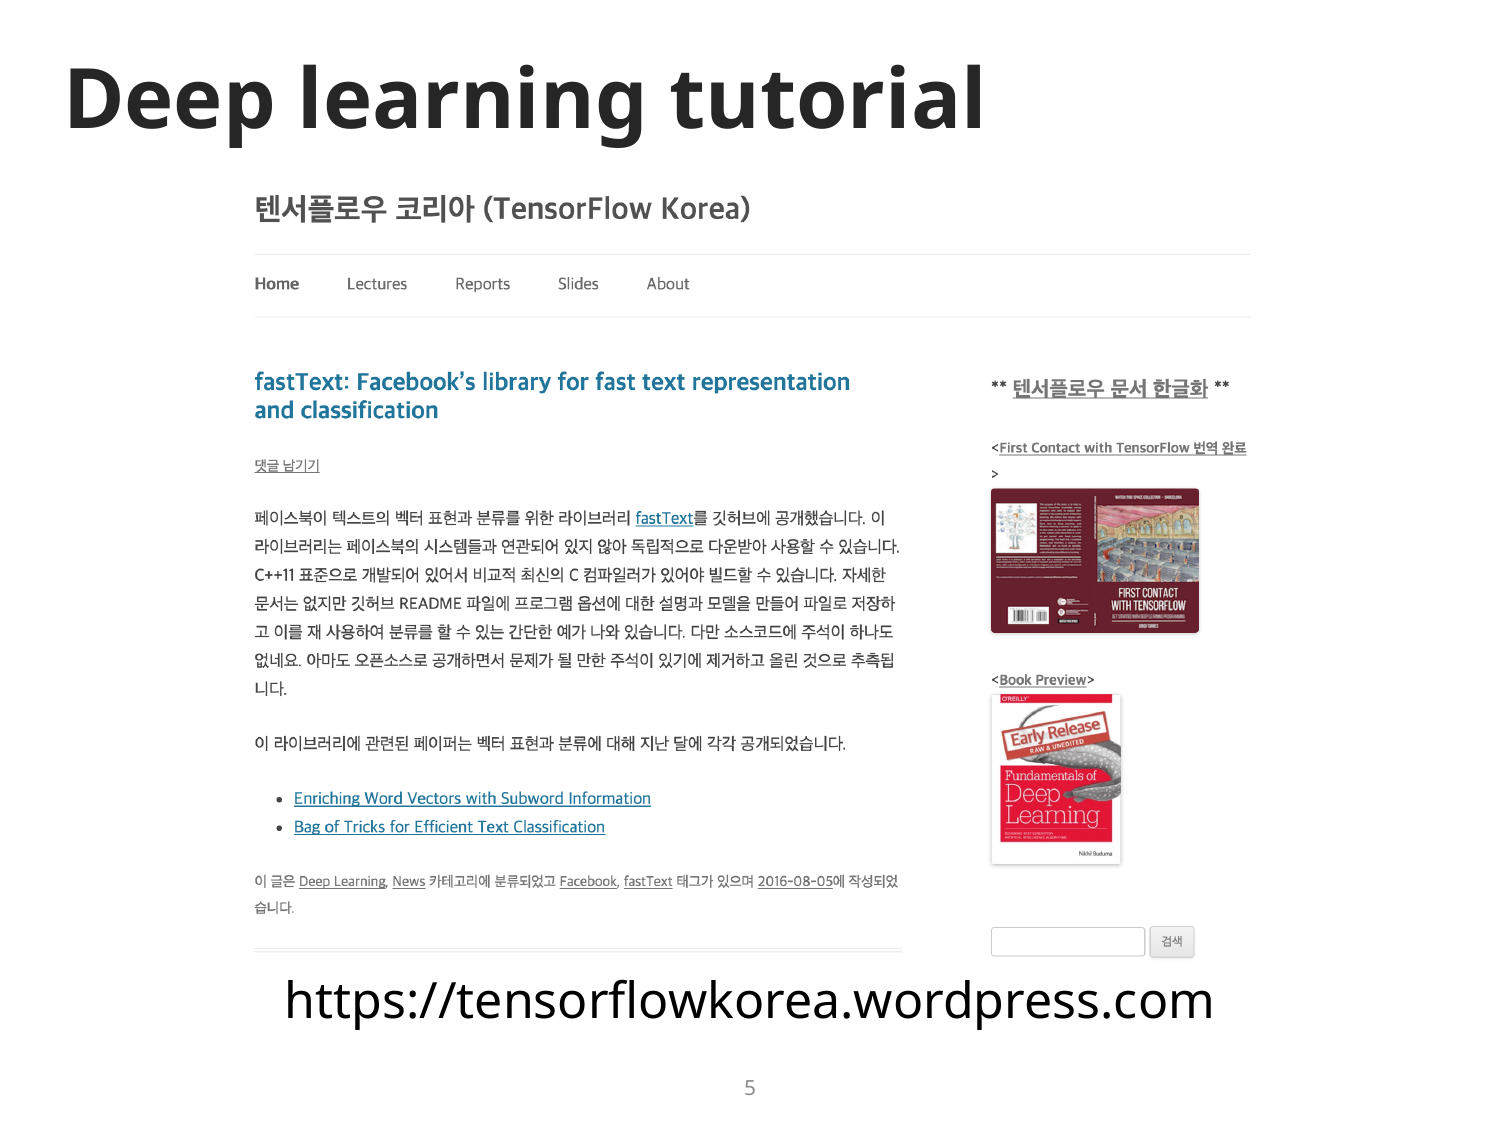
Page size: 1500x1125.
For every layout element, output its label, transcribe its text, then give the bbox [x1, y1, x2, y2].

picture [239, 175, 1261, 964]
slide_number 5 [575, 1058, 925, 1119]
title Deep learning tutorial [48, 41, 1456, 149]
text_box https://tensorflowkorea.wordpress.com [125, 960, 1375, 1036]
